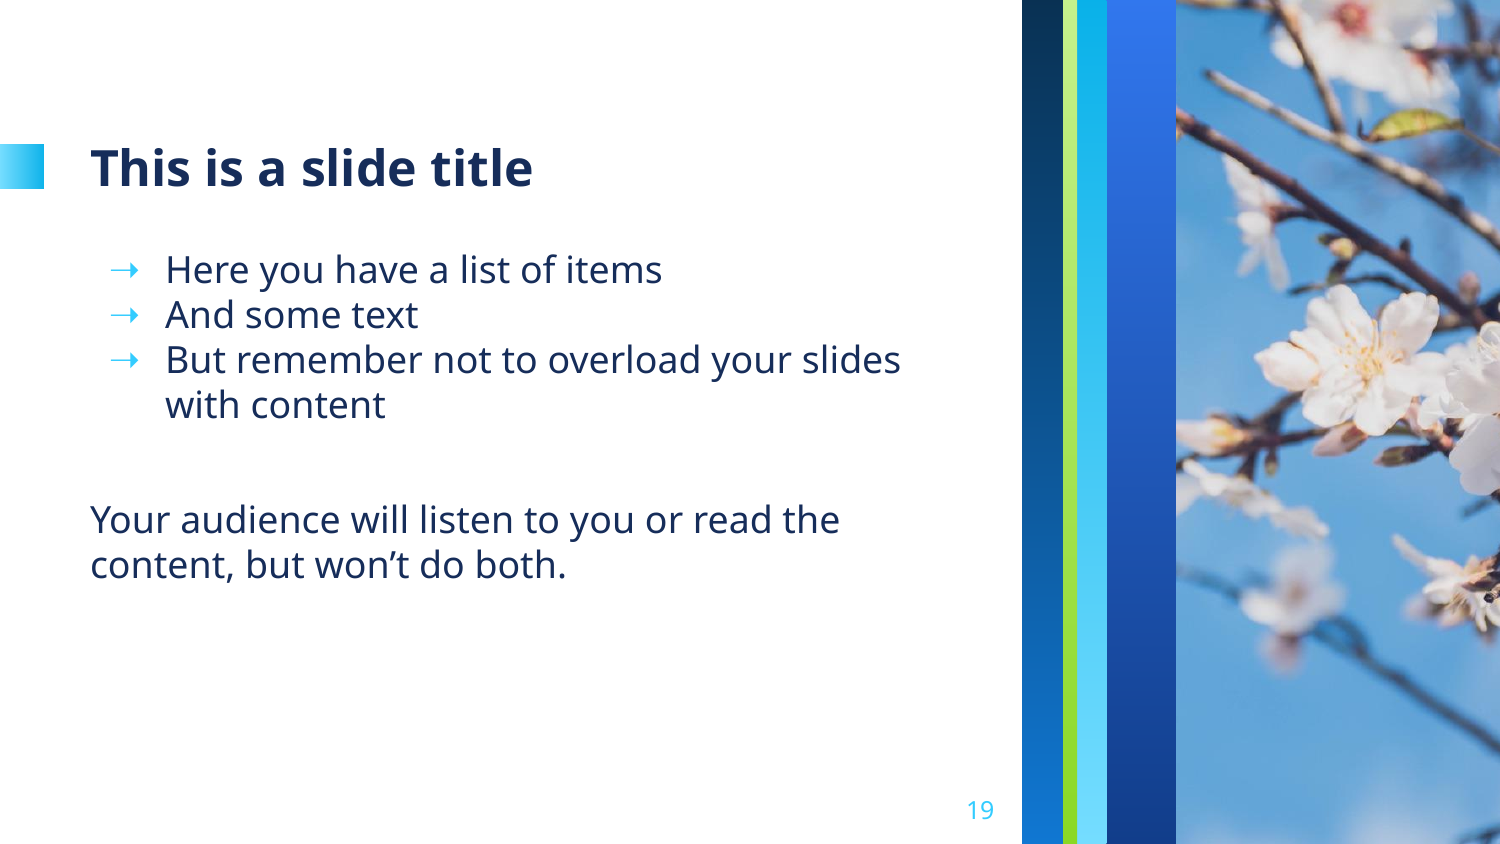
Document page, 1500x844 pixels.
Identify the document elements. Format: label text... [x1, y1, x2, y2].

slide_number 19 [919, 779, 1010, 844]
picture [1175, 0, 1500, 844]
list Here you have a list of items And some text But remember not to overload your slides with content Your audience will listen to you or read the content, but won’t do both. [75, 230, 945, 750]
title This is a slide title [75, 92, 945, 212]
